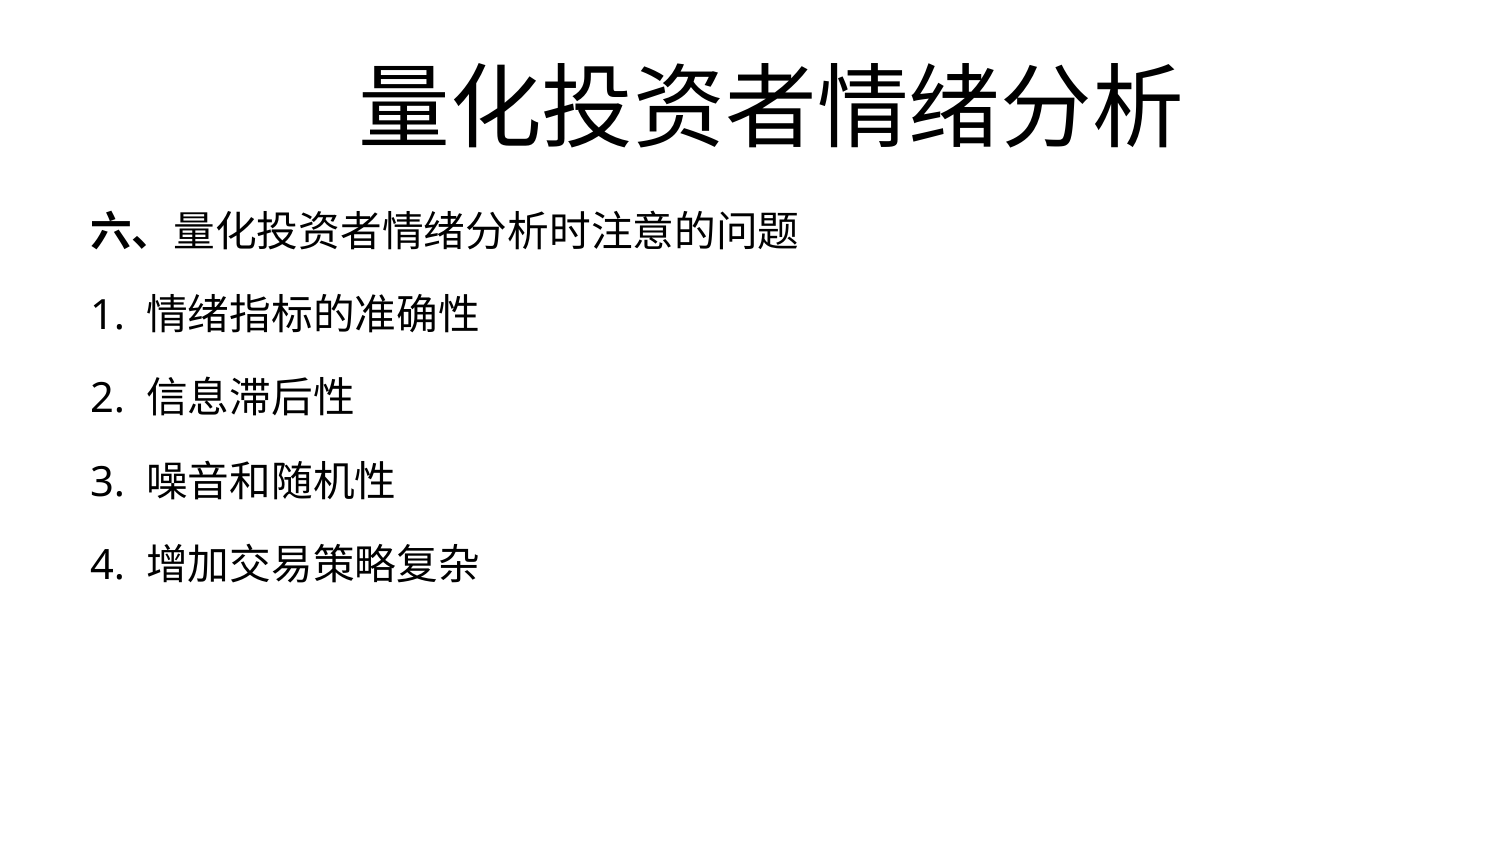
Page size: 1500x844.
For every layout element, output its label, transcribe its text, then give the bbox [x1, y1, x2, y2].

list 六、量化投资者情绪分析时注意的问题 1. 情绪指标的准确性 2. 信息滞后性 3. 噪音和随机性 4. 增加交易策略复杂 [75, 196, 1425, 754]
title 量化投资者情绪分析 [75, 33, 1425, 175]
